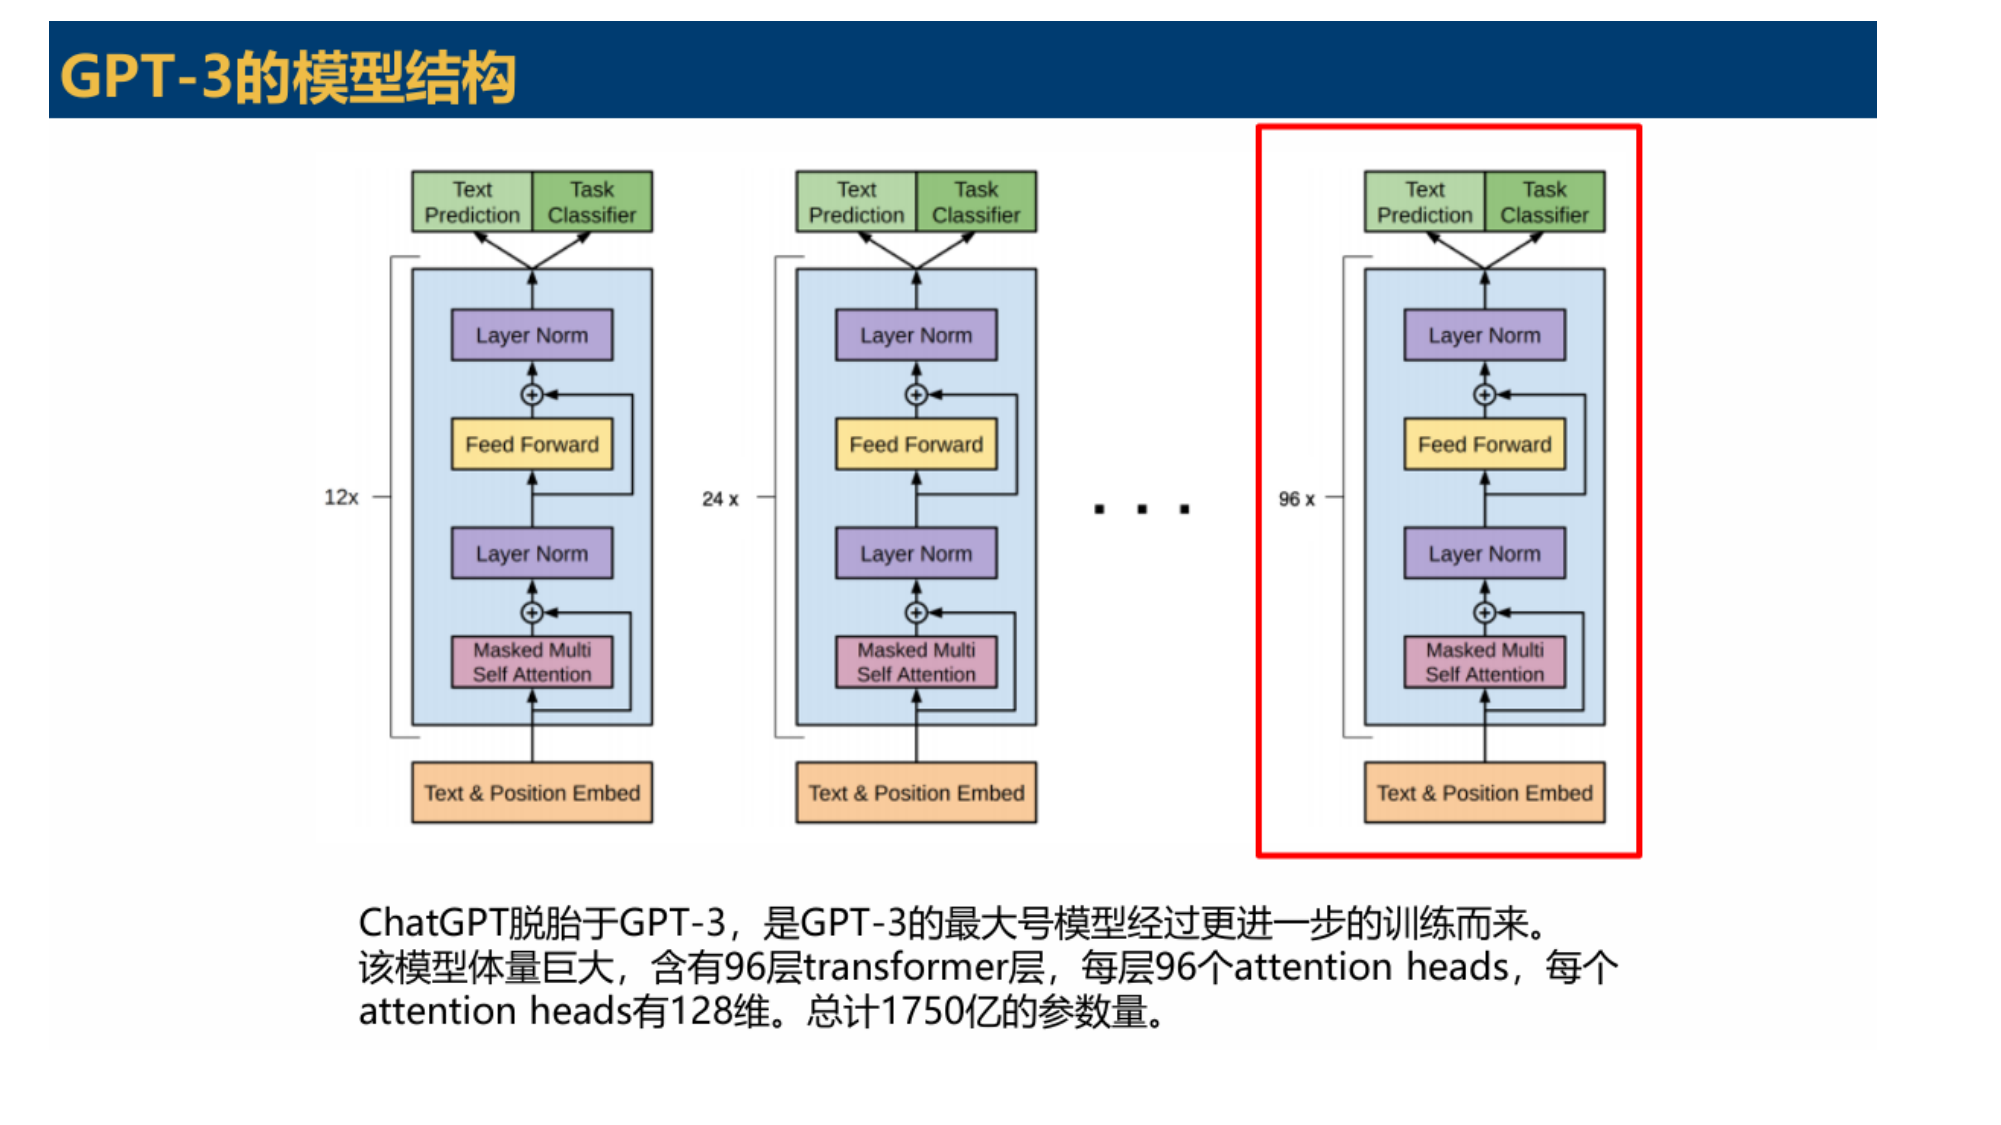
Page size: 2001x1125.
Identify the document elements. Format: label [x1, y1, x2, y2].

picture [48, 20, 1878, 1051]
